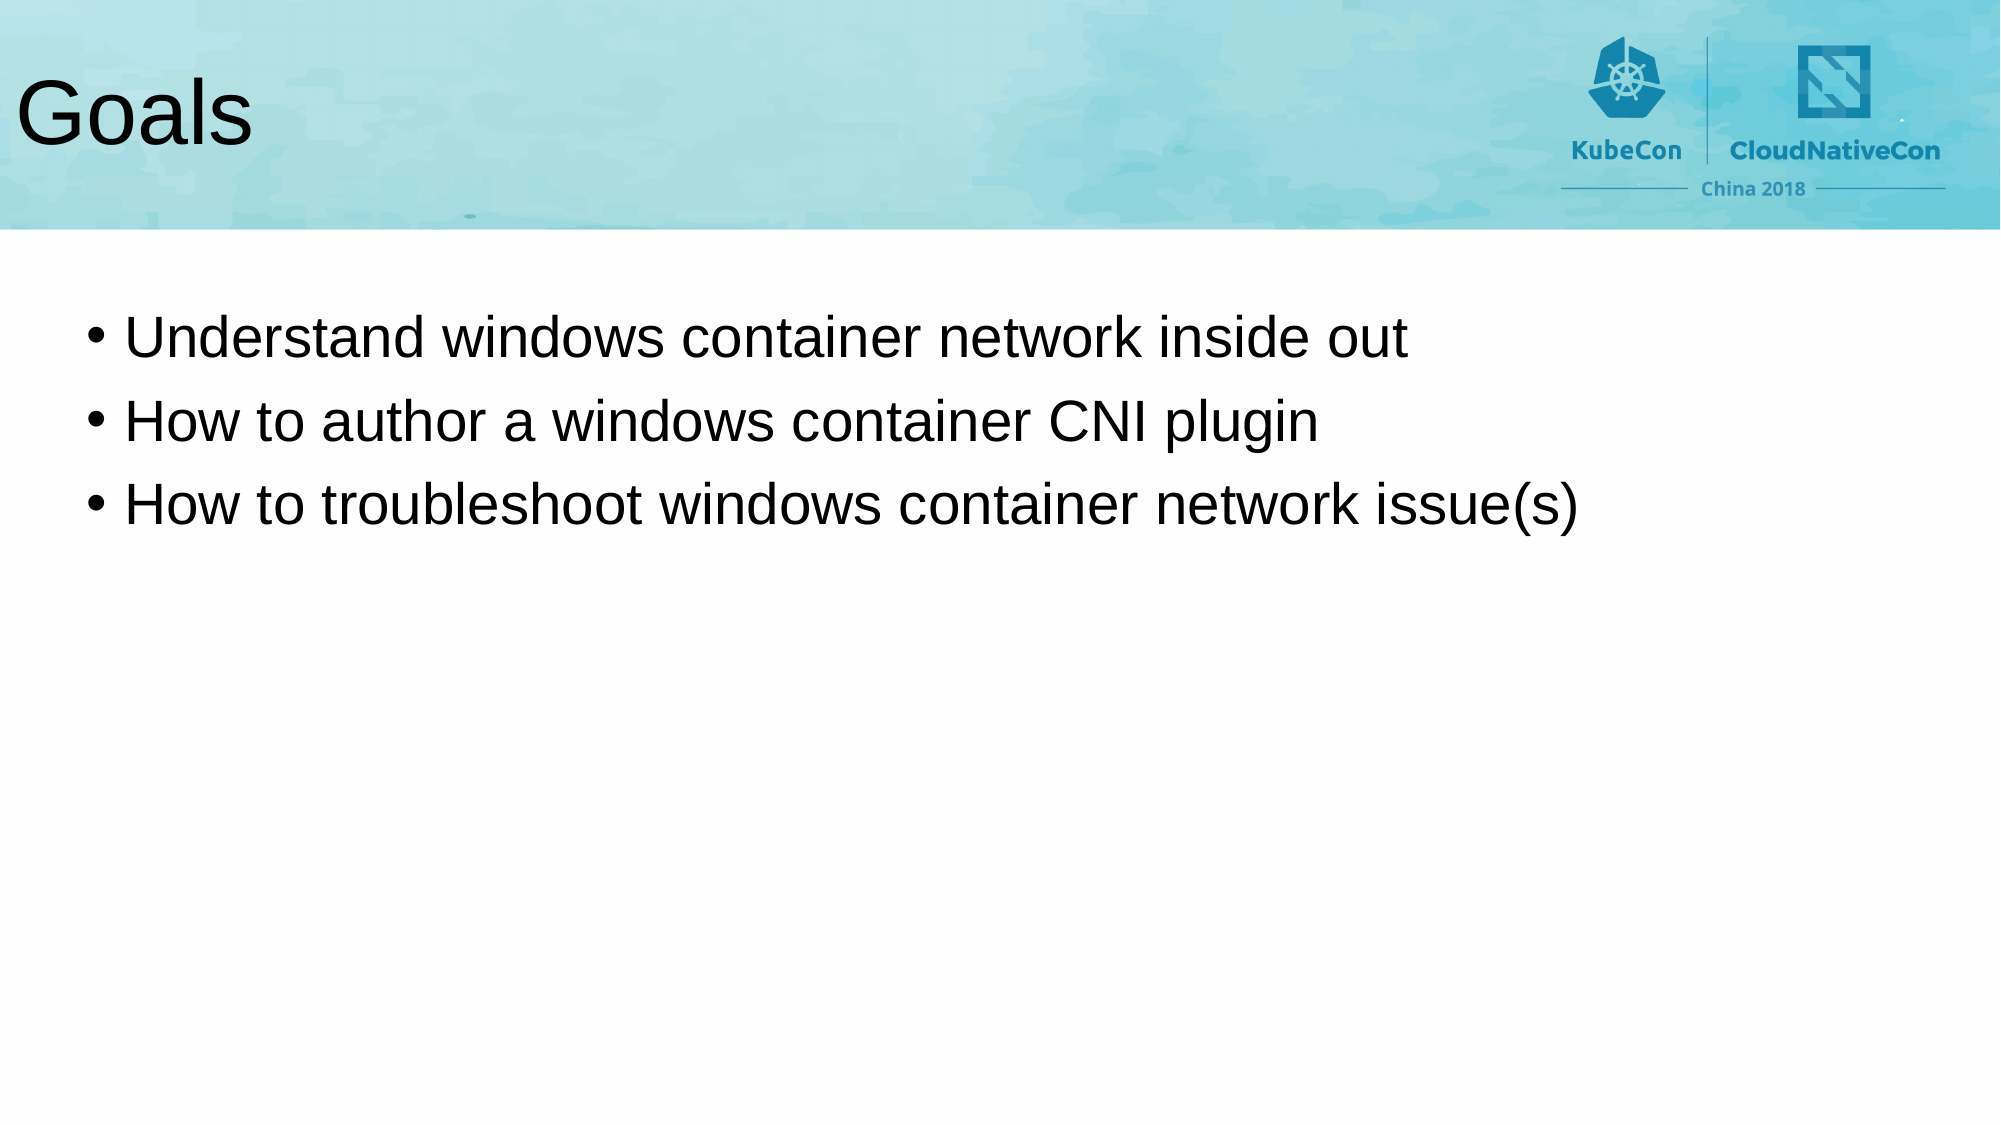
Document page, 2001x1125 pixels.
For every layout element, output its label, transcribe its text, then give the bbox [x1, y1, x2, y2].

picture [0, 0, 2001, 1125]
list Understand windows container network inside out How to author a windows container CNI plugin How to troubleshoot windows container network issue(s) [71, 299, 1725, 1014]
title Goals [0, 13, 1725, 218]
